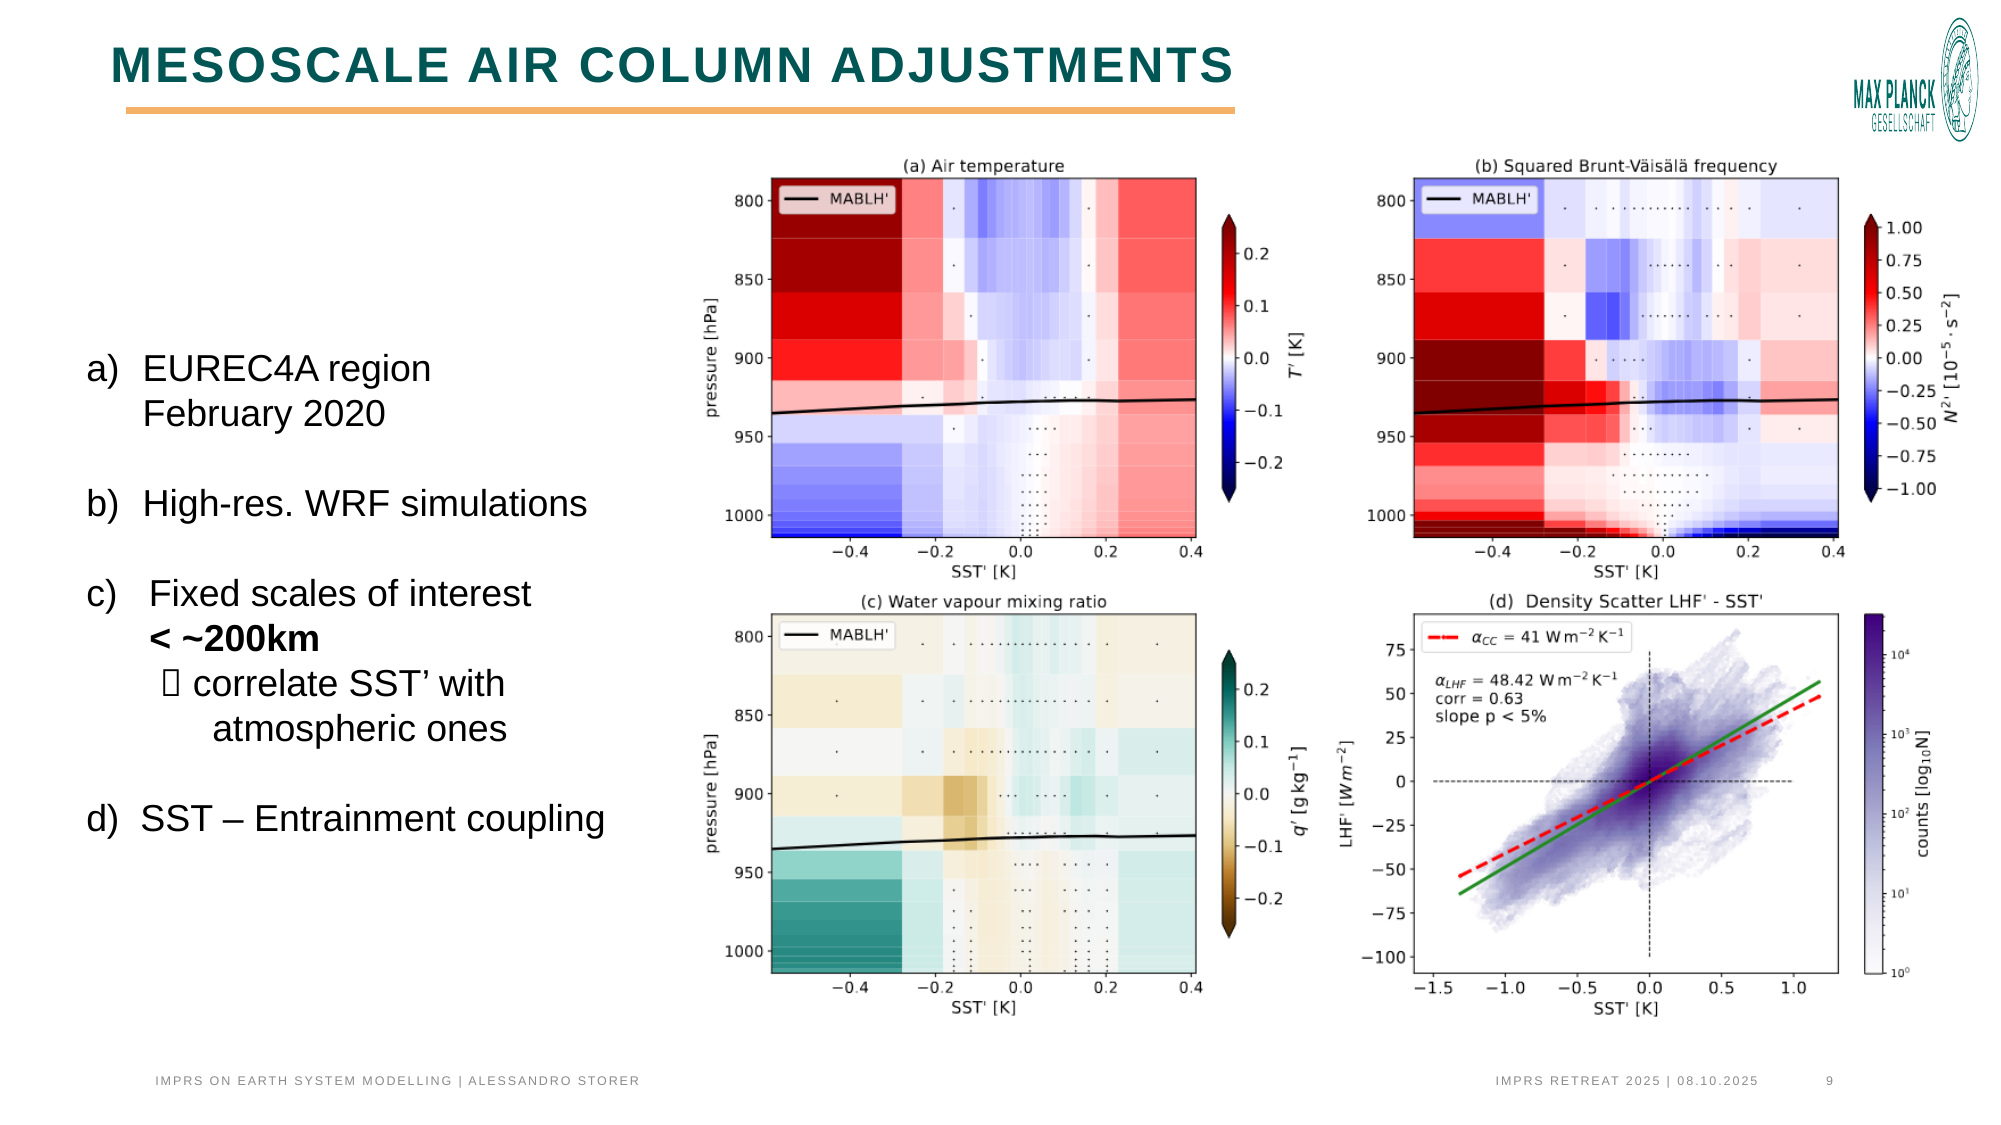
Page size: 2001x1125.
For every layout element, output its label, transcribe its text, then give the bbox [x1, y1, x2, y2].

text_box EUREC4A region February 2020 High-res. WRF simulations c) Fixed scales of interest < ~200km  correlate SST’ with atmospheric ones d) SST – Entrainment coupling [71, 337, 677, 847]
text_box mesoscale Air column adjustments [95, 30, 1266, 100]
picture [677, 148, 1971, 1025]
footer IMPRS on Earth System Modelling | ALESSANDRO STORER IMPRS retreat 2025 | 08.10.2025 9 [155, 1058, 1845, 1089]
